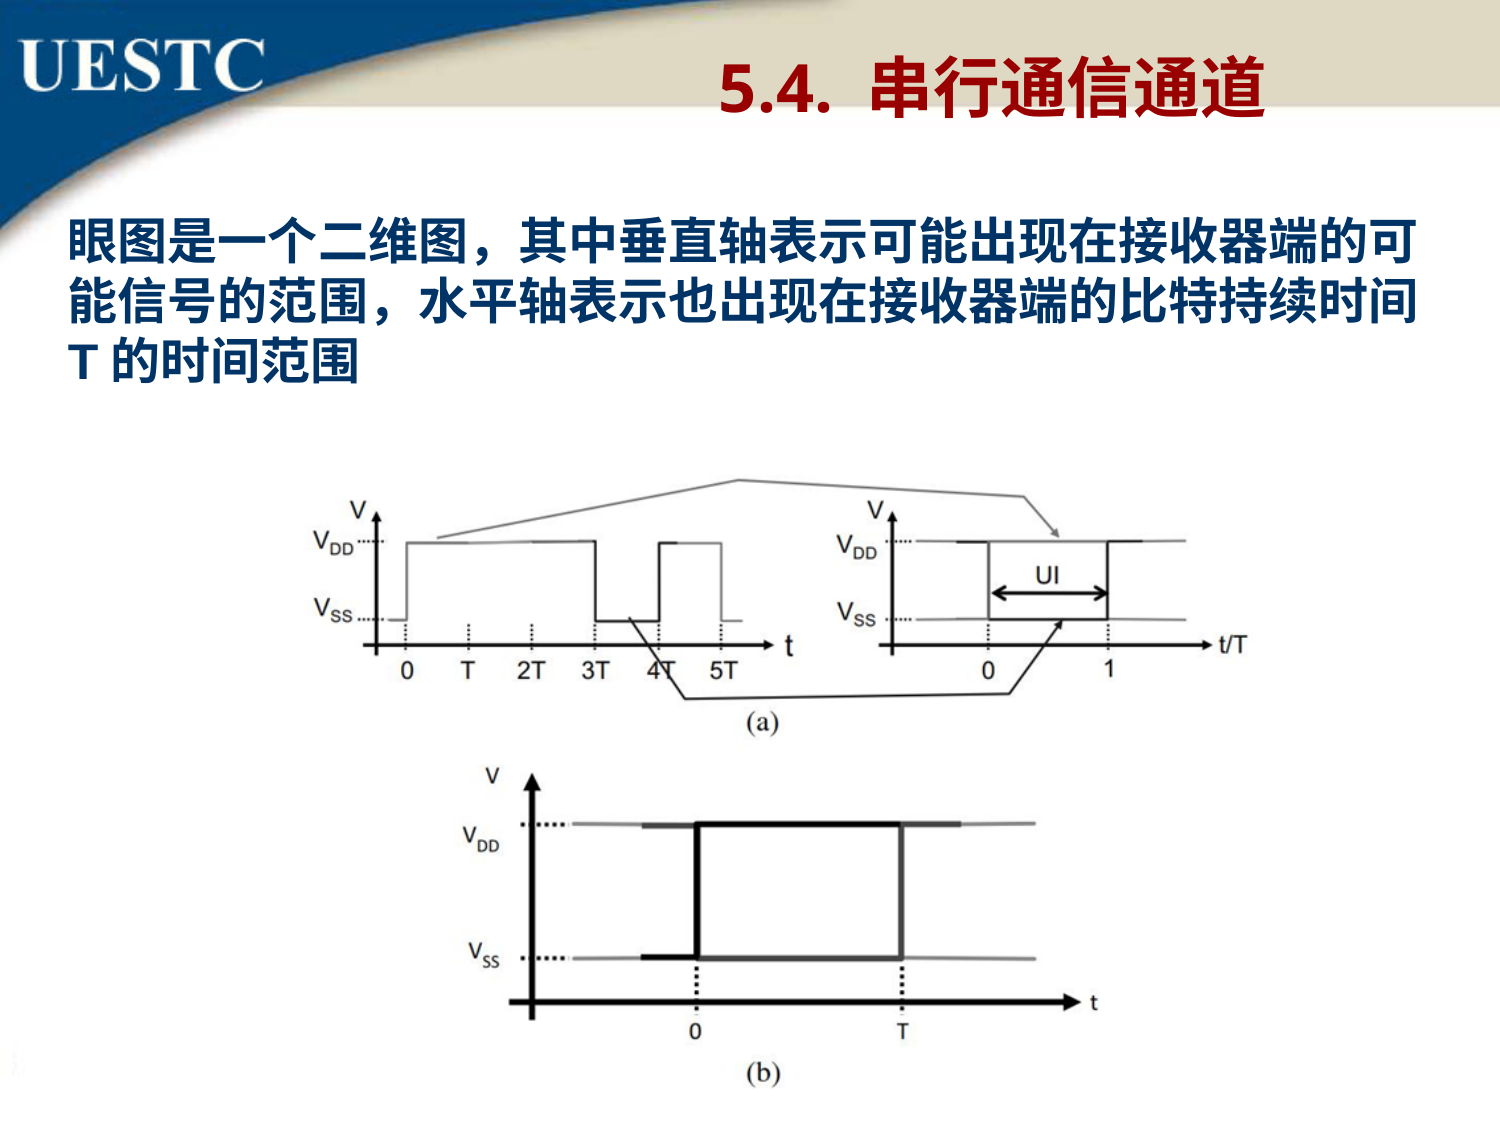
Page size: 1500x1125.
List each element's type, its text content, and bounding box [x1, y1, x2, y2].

picture [0, 0, 1500, 1125]
text_box 5.4. 串行通信通道 [525, 2, 1461, 179]
text_box 眼图是一个二维图，其中垂直轴表示可能出现在接收器端的可能信号的范围，水平轴表示也出现在接收器端的比特持续时间T的时间范围 [53, 201, 1447, 397]
